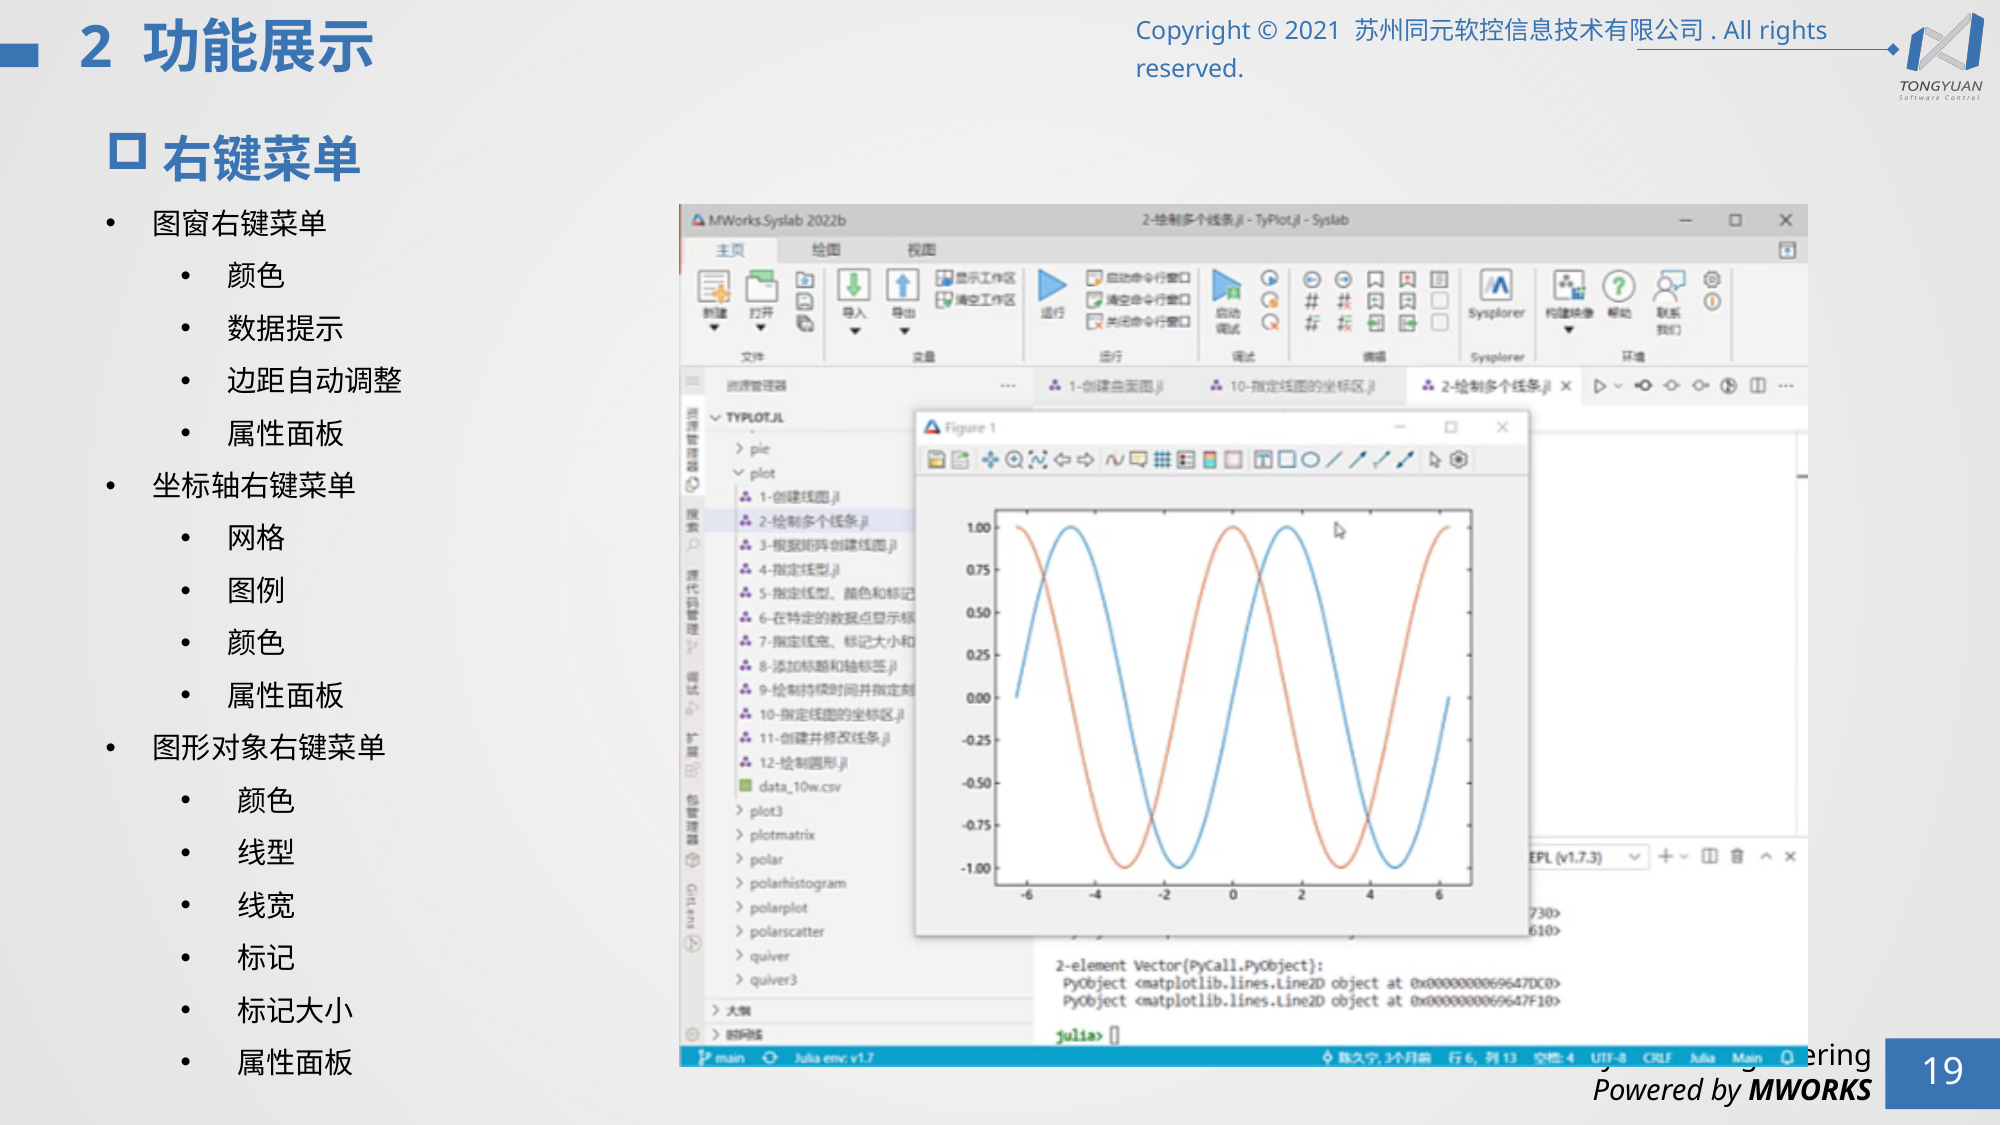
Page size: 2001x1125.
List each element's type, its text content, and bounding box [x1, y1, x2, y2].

picture [1895, 10, 1988, 103]
text_box 2 功能展示 [64, 1, 1405, 87]
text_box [678, 203, 1809, 1068]
text_box 右键菜单 图窗右键菜单 颜色 数据提示 边距自动调整 属性面板 坐标轴右键菜单 网格 图例 颜色 属性面板 图形对象右键菜单 颜色 线型 线宽 标记 标记大小 属性面板 [90, 90, 1902, 1087]
